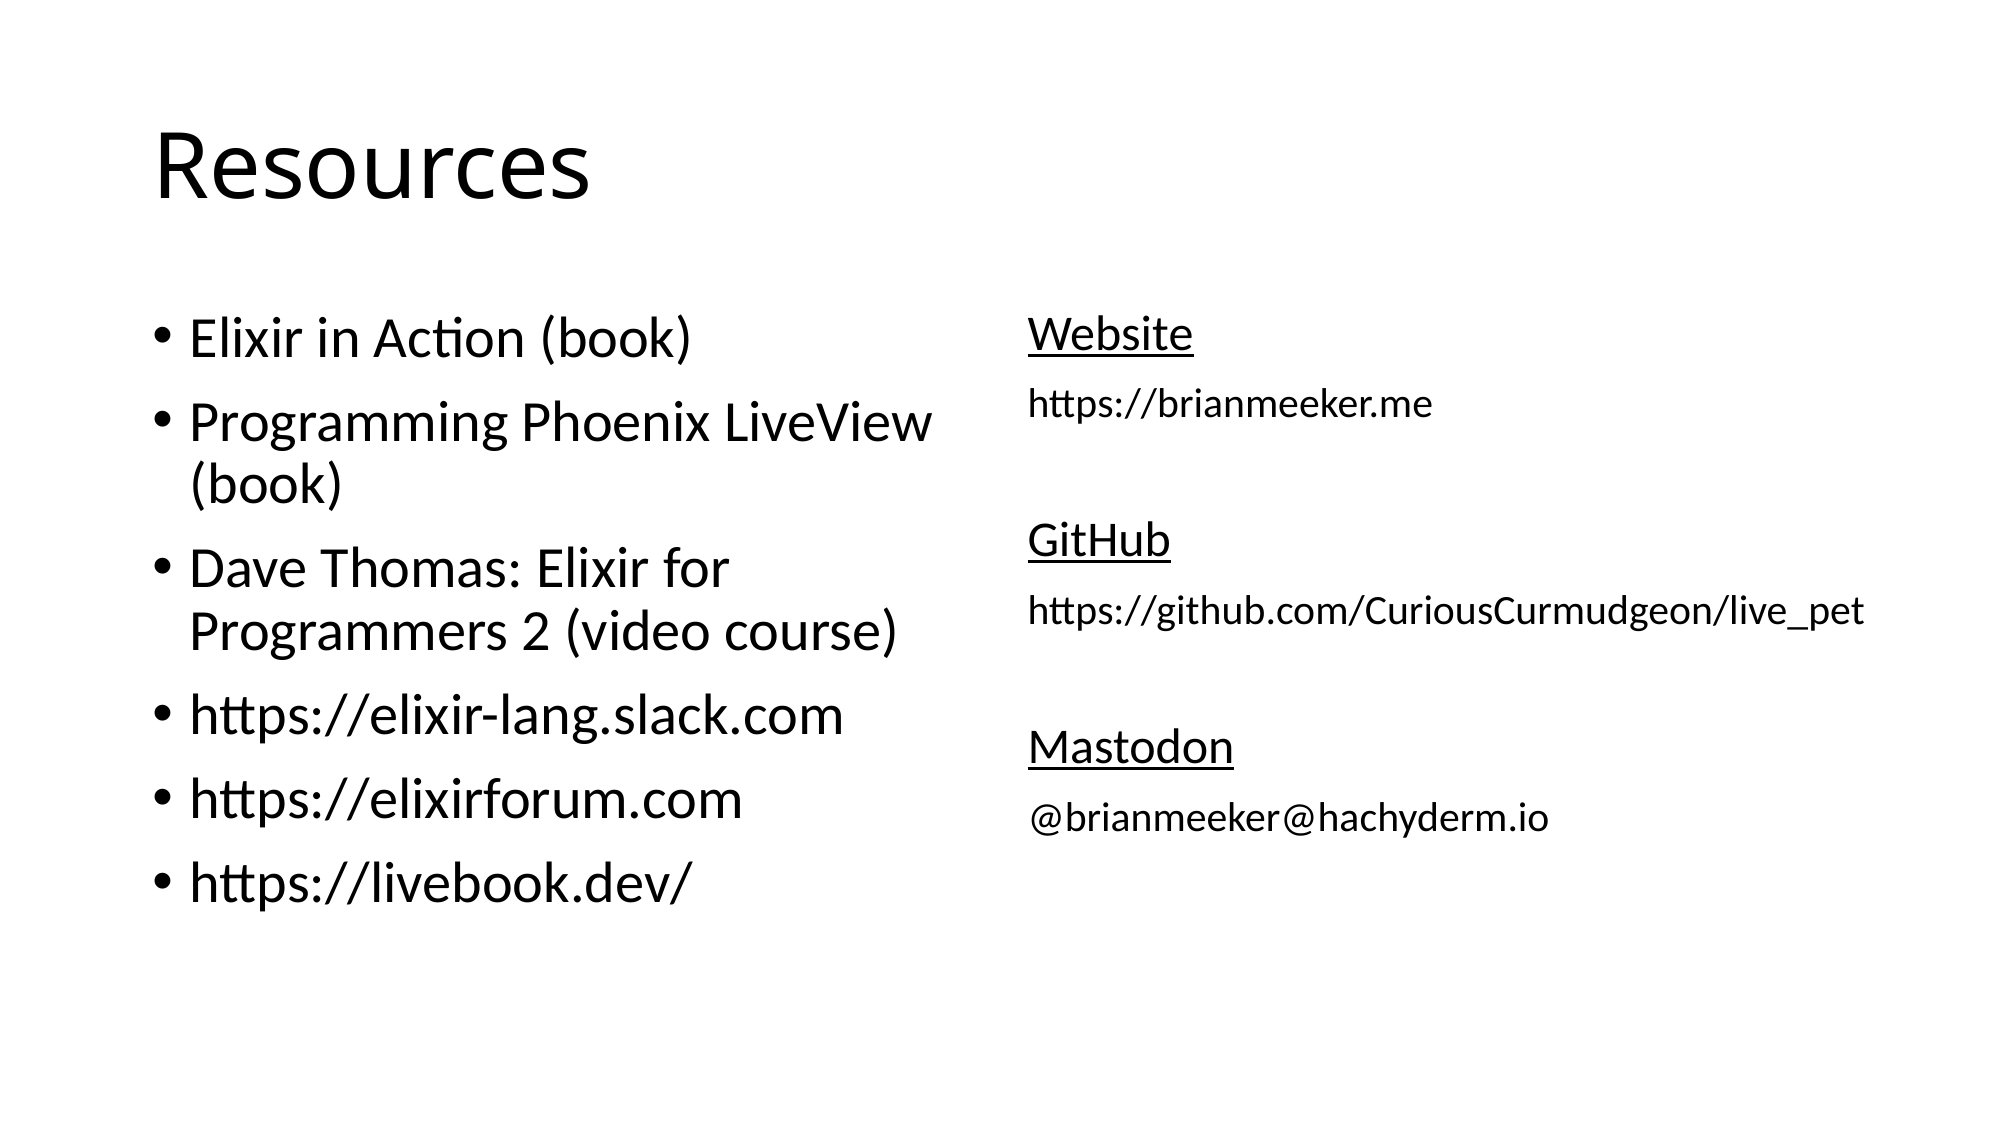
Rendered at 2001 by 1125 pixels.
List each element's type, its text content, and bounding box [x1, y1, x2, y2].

list Elixir in Action (book) Programming Phoenix LiveView (book) Dave Thomas: Elixir for Programmers 2 (video course) https://elixir-lang.slack.com https://elixirforum.com https://livebook.dev/ [137, 299, 988, 1014]
list Website https://brianmeeker.me GitHub https://github.com/CuriousCurmudgeon/live_pet Mastodon @brianmeeker@hachyderm.io [1012, 299, 1892, 1014]
title Resources [137, 59, 1863, 278]
